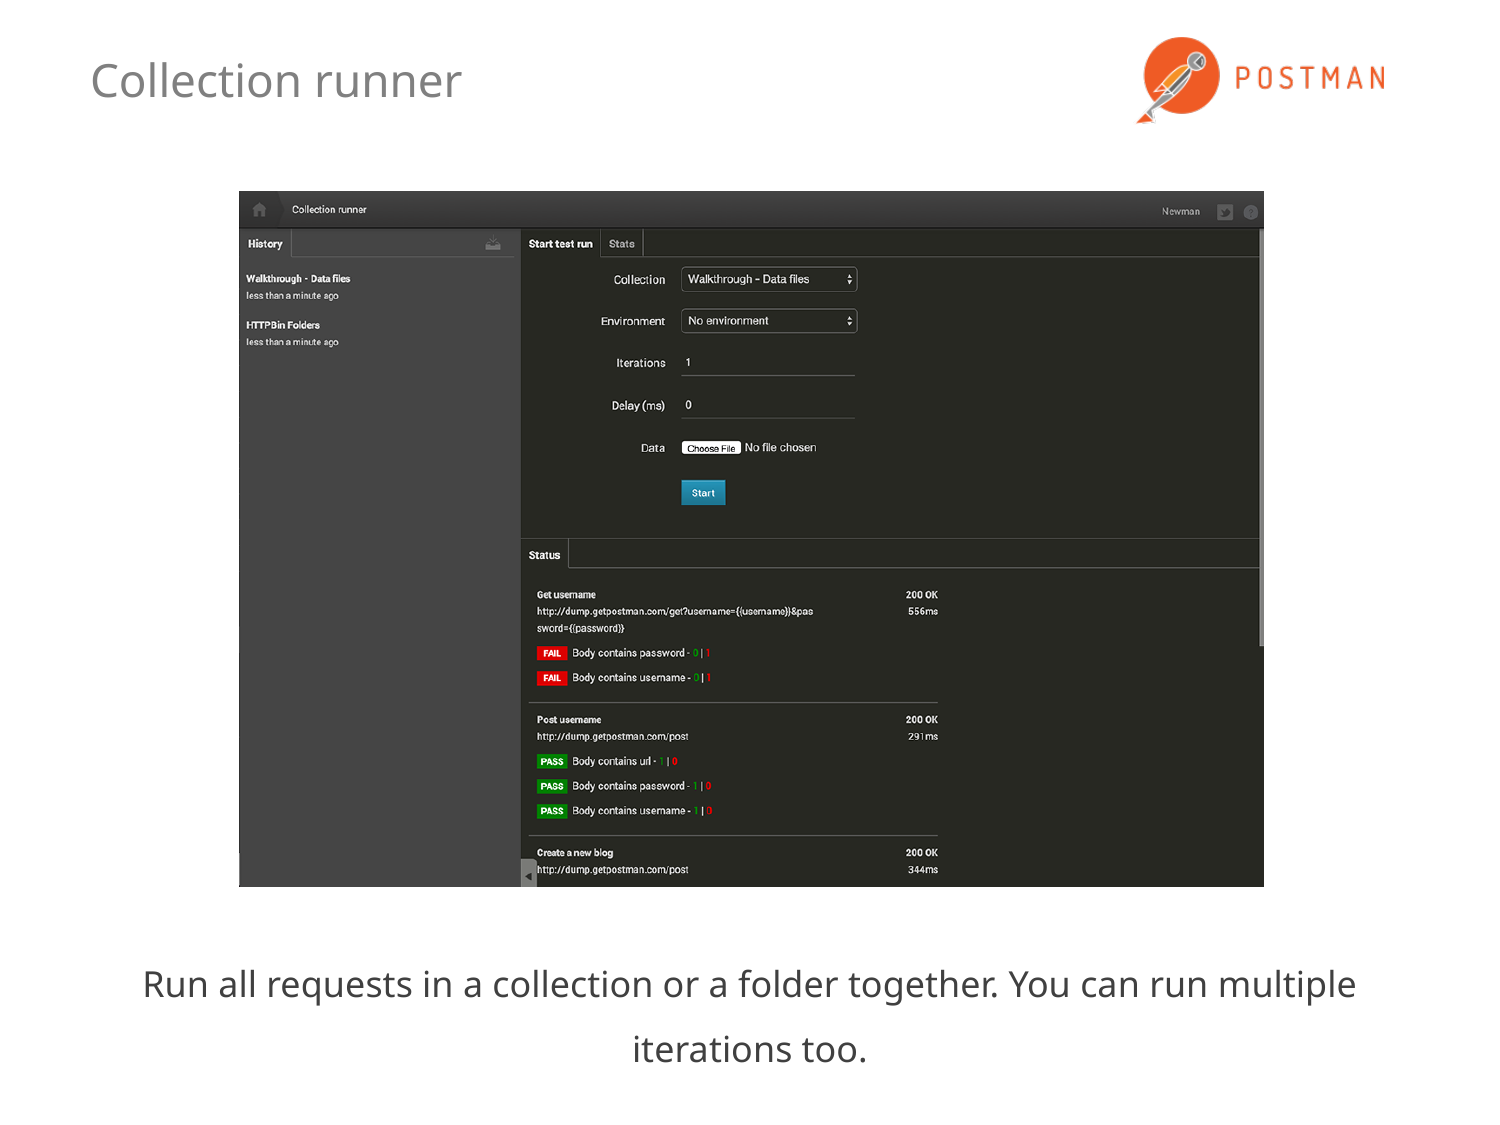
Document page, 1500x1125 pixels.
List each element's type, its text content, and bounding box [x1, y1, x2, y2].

list Run all requests in a collection or a folder together. You can run multiple iterations too. [75, 932, 1425, 1077]
picture [1124, 36, 1396, 126]
title Collection runner [75, 0, 955, 173]
picture [238, 191, 1264, 888]
